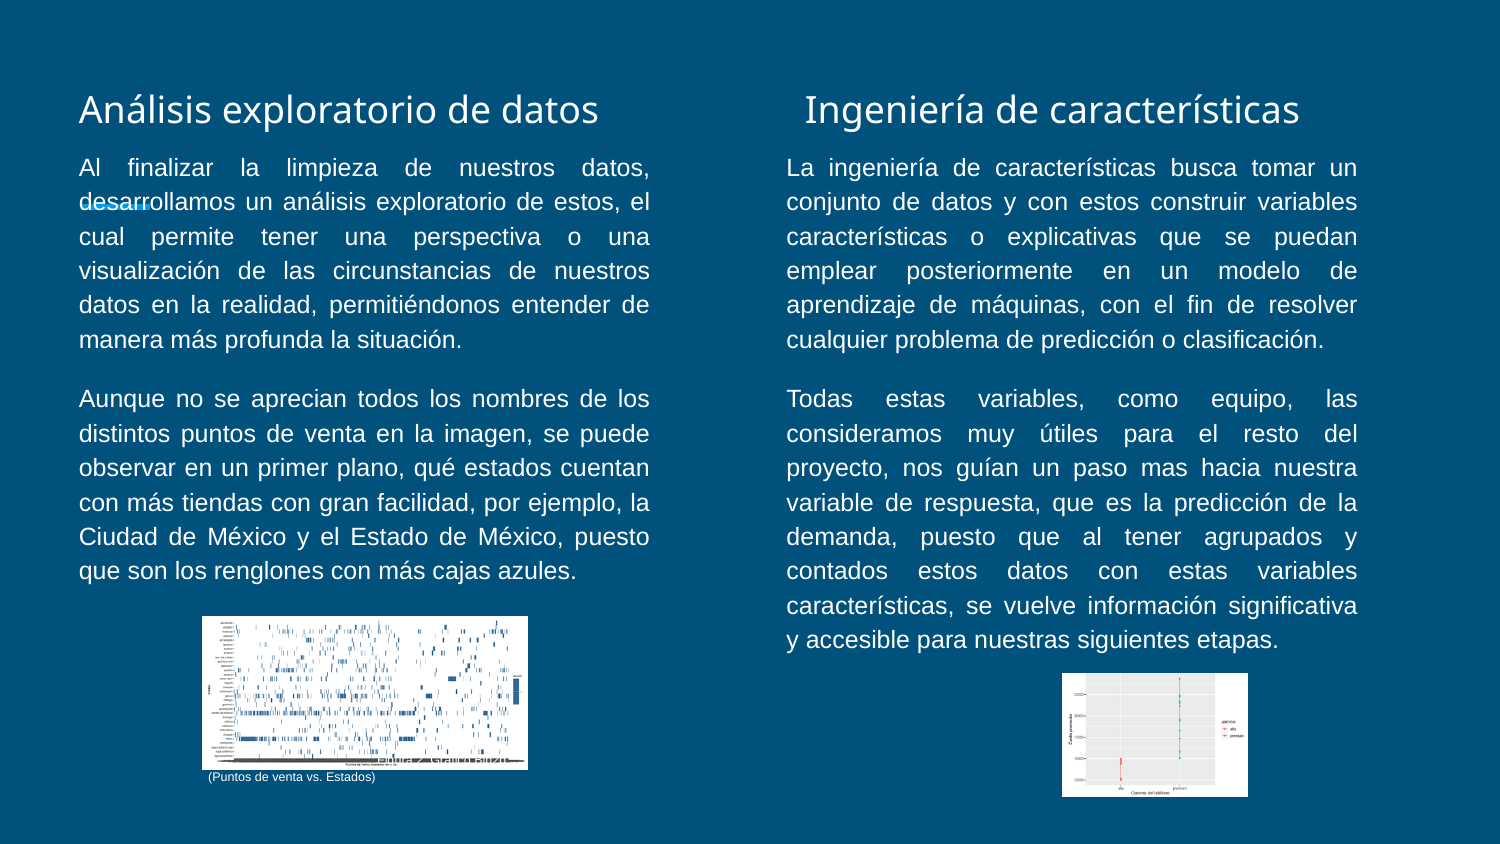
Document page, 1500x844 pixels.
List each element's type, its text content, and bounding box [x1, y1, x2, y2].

list La ingeniería de características busca tomar un conjunto de datos y con estos construir variables características o explicativas que se puedan emplear posteriormente en un modelo de aprendizaje de máquinas, con el fin de resolver cualquier problema de predicción o clasificación. Todas estas variables, como equipo, las consideramos muy útiles para el resto del proyecto, nos guían un paso mas hacia nuestra variable de respuesta, que es la predicción de la demanda, puesto que al tener agrupados y contados estos datos con estas variables características, se vuelve información significativa y accesible para nuestras siguientes etapas. [771, 131, 1375, 637]
picture [1063, 674, 1247, 796]
list Al finalizar la limpieza de nuestros datos, desarrollamos un análisis exploratorio de estos, el cual permite tener una perspectiva o una visualización de las circunstancias de nuestros datos en la realidad, permitiéndonos entender de manera más profunda la situación. Aunque no se aprecian todos los nombres de los distintos puntos de venta en la imagen, se puede observar en un primer plano, qué estados cuentan con más tiendas con gran facilidad, por ejemplo, la Ciudad de México y el Estado de México, puesto que son los renglones con más cajas azules. [63, 131, 667, 637]
text_box Figura 2. Gráfico Bin2d (Puntos de venta vs. Estados) [45, 734, 538, 844]
title Análisis exploratorio de datos [63, 31, 700, 146]
title Ingeniería de características [789, 31, 1426, 146]
picture [203, 617, 527, 769]
